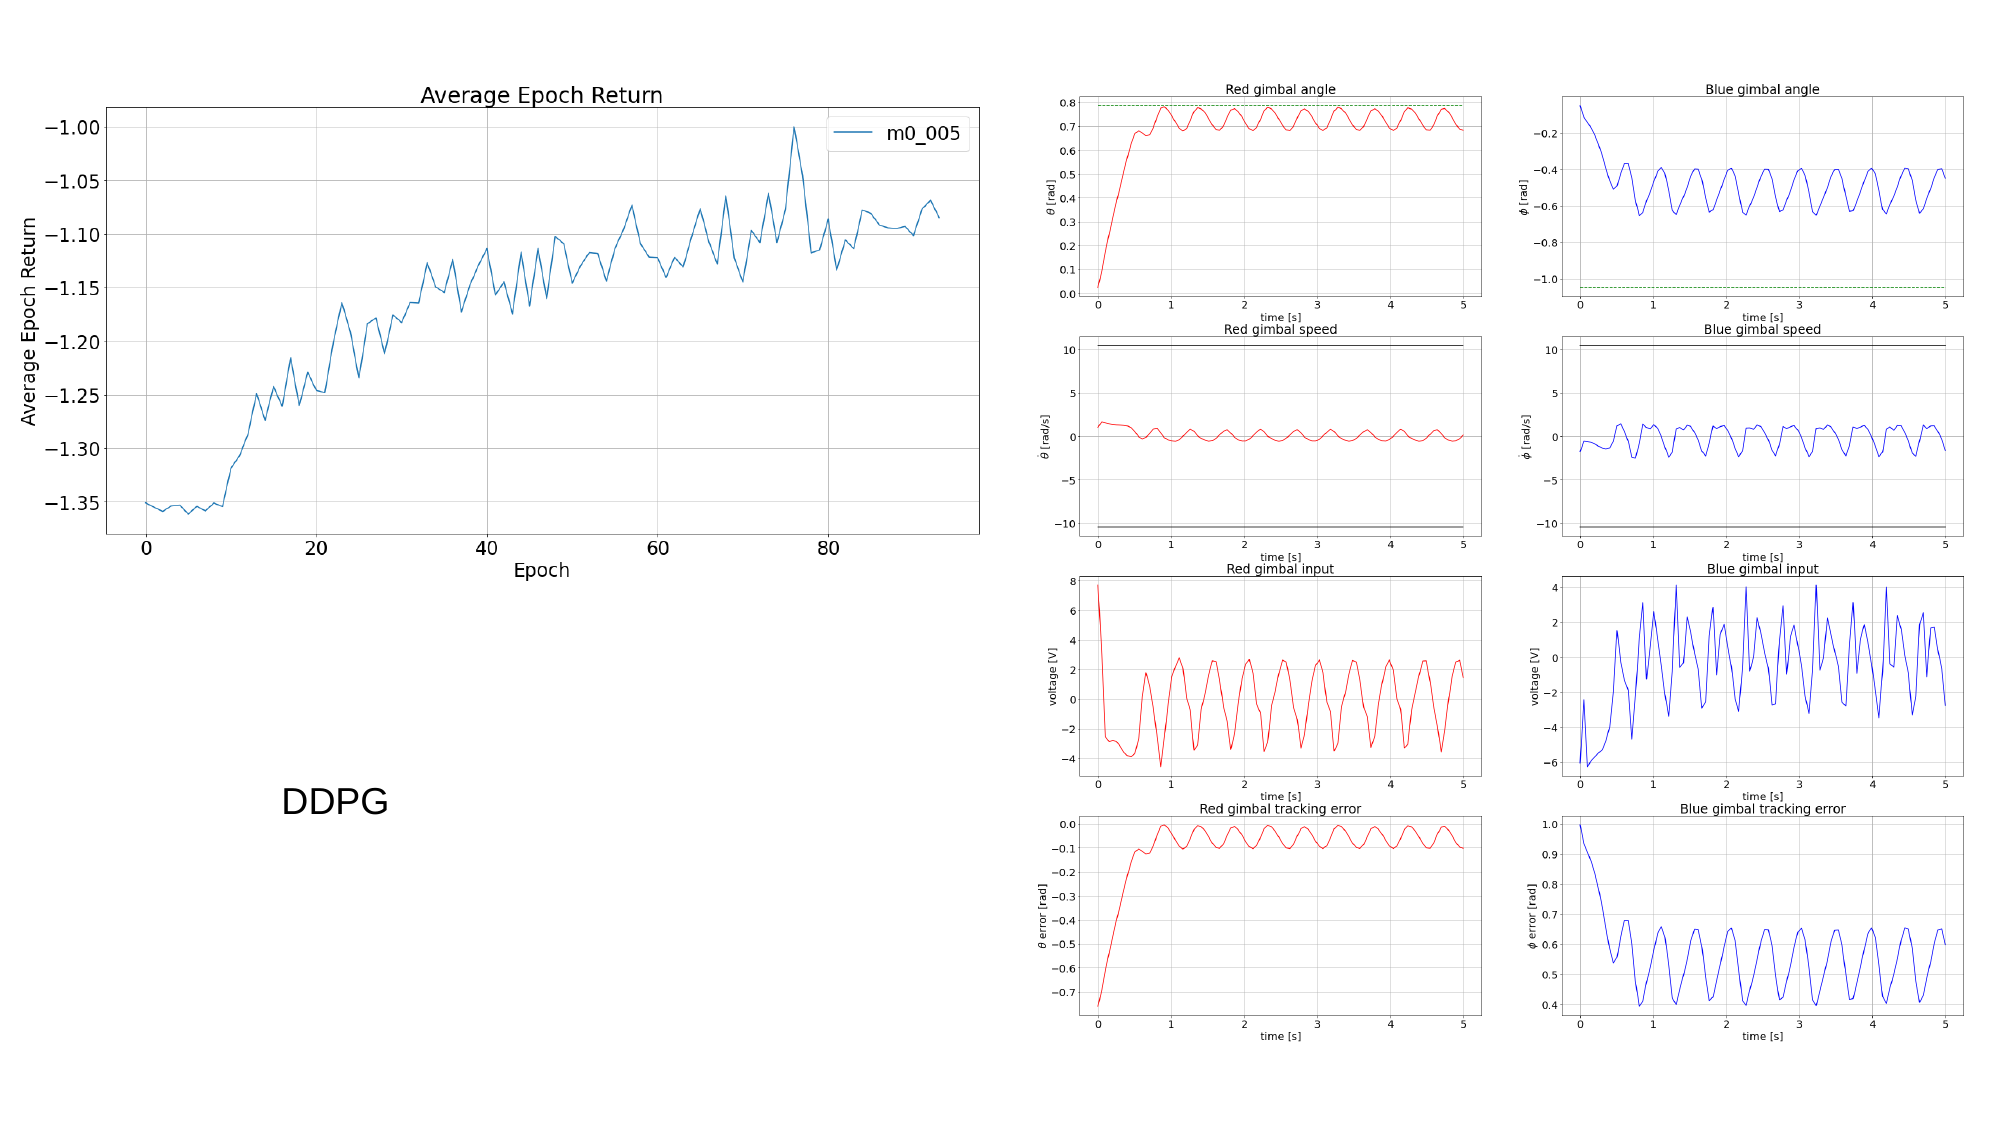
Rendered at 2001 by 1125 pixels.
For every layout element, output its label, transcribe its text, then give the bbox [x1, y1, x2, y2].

text_box DDPG [266, 769, 491, 830]
picture [1033, 80, 1967, 1045]
picture [15, 80, 984, 585]
